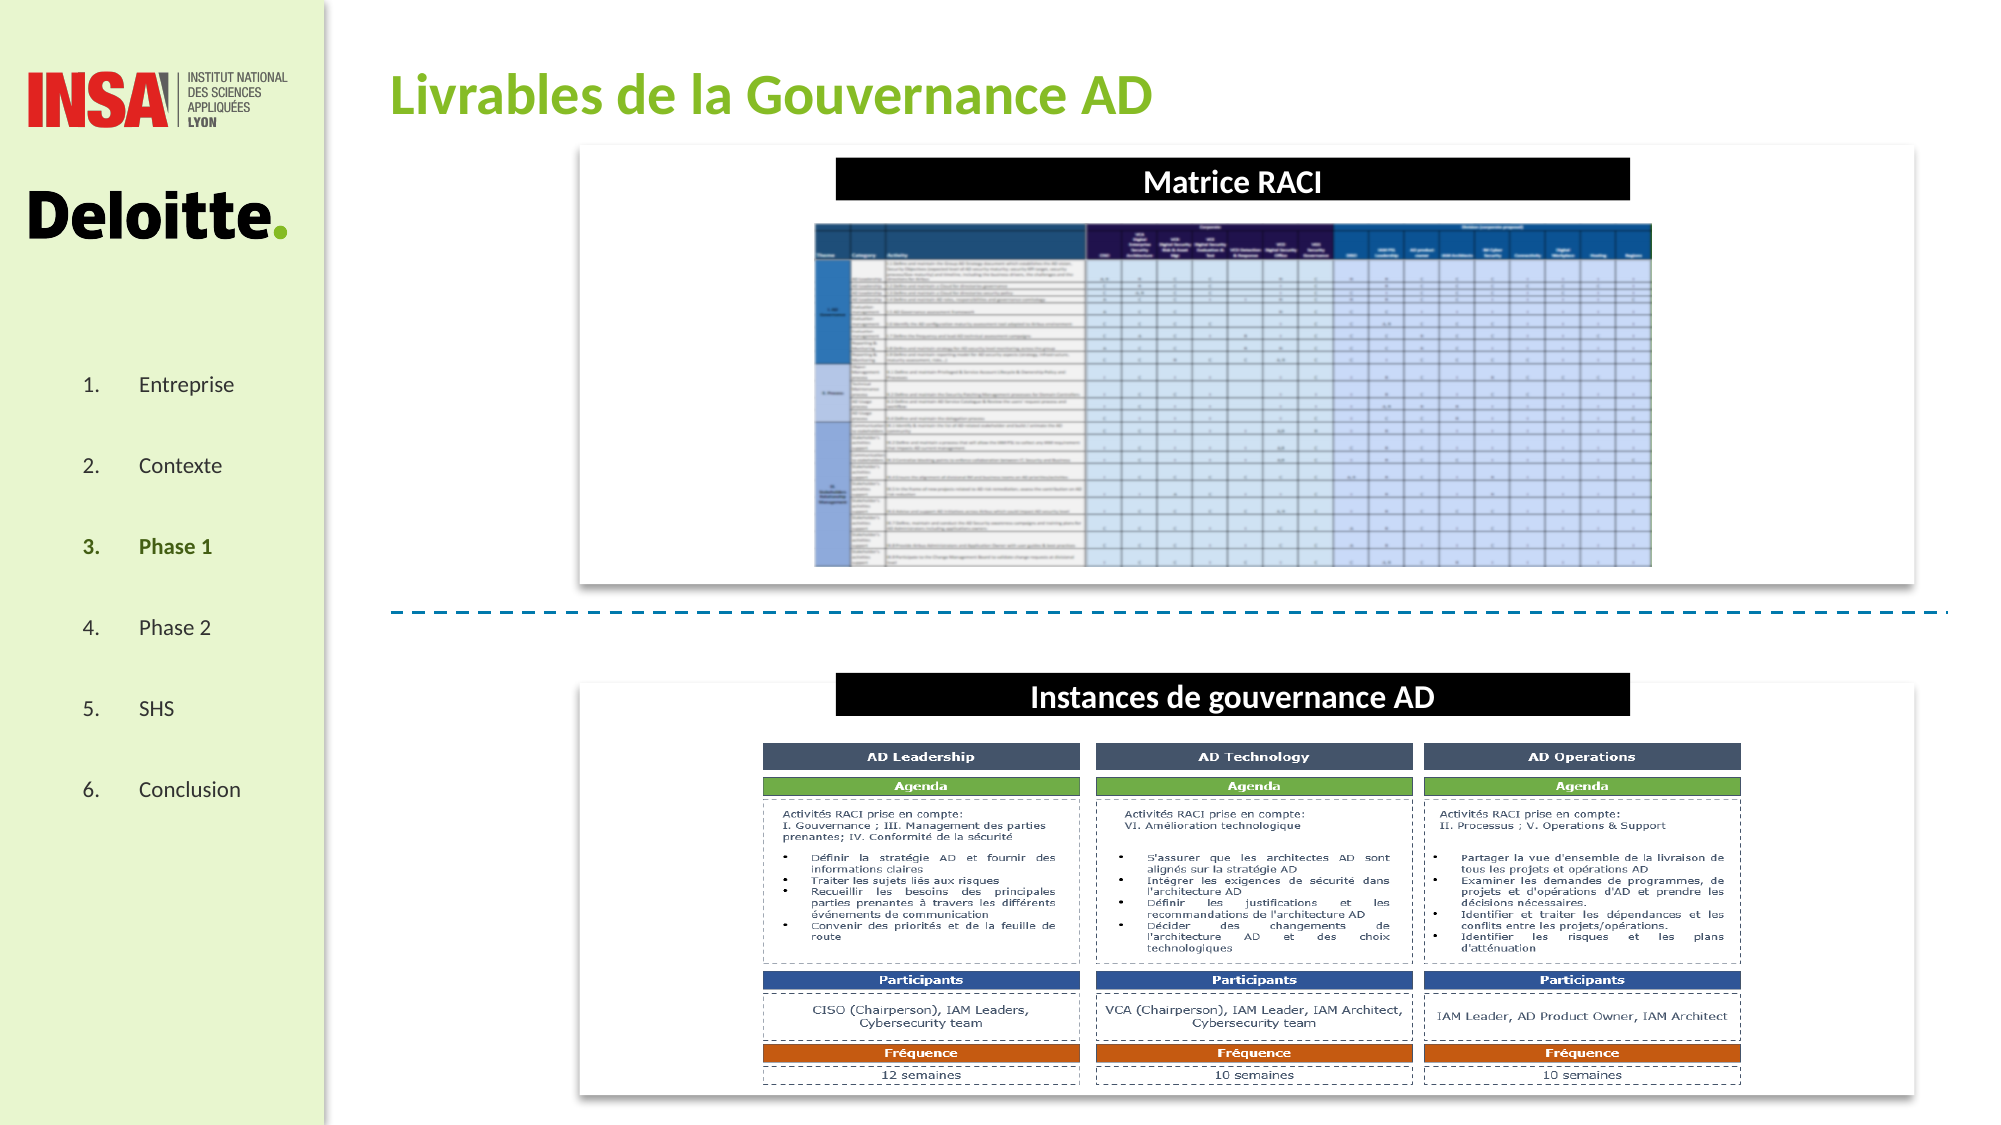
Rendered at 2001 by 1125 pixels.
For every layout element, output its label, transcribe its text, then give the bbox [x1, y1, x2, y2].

picture [757, 735, 1744, 1089]
picture [24, 69, 293, 131]
picture [813, 223, 1652, 567]
text_box [0, 0, 325, 1125]
text_box Instances de gouvernance AD [835, 672, 1631, 716]
text_box [579, 145, 1915, 585]
text_box Entreprise Contexte Phase 1 Phase 2 SHS Conclusion [82, 328, 242, 803]
title Livrables de la Gouvernance AD [390, 56, 1497, 108]
text_box [579, 682, 1915, 1096]
picture [24, 162, 293, 268]
text_box Matrice RACI [835, 157, 1631, 201]
